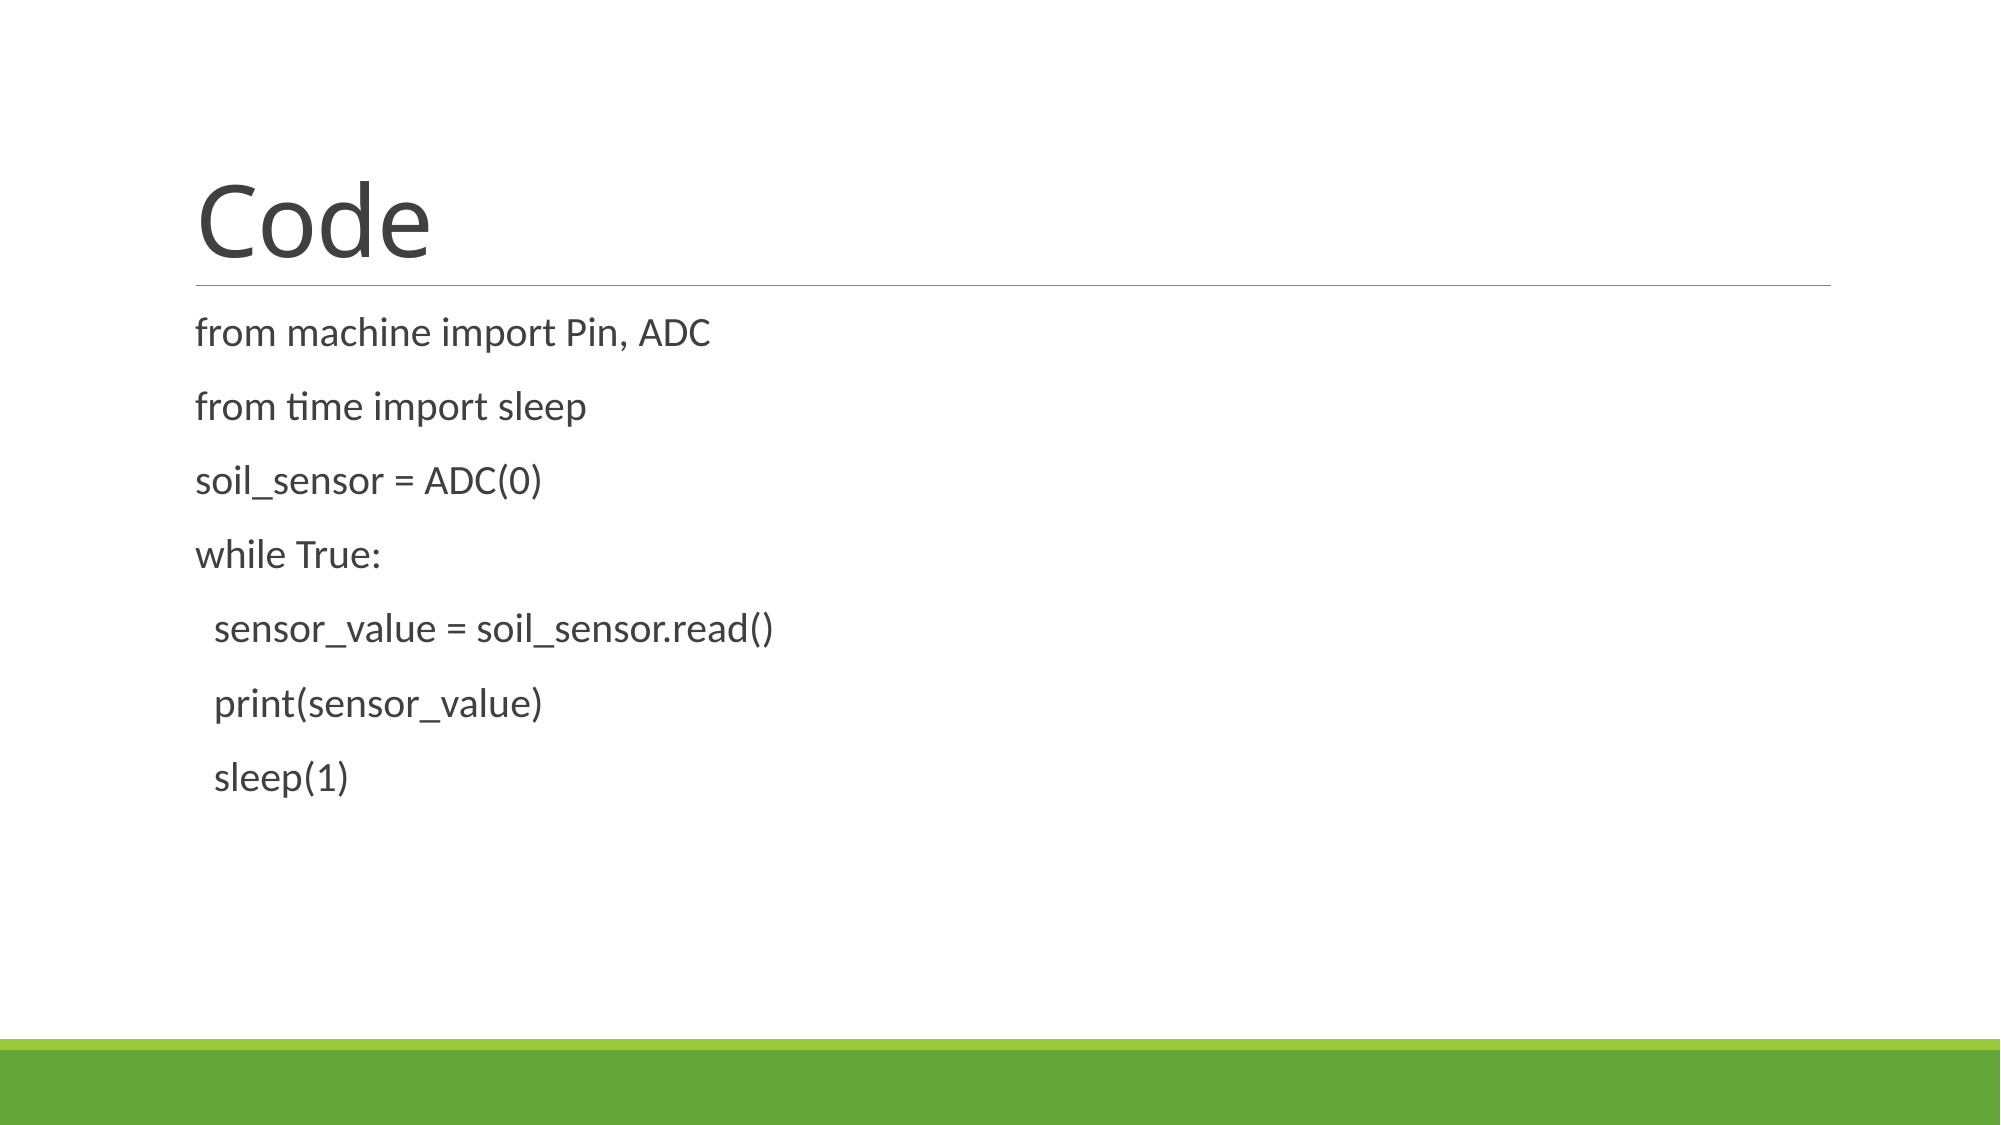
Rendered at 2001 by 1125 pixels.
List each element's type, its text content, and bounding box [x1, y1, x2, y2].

title Code [180, 47, 1830, 285]
list from machine import Pin, ADC from time import sleep soil_sensor = ADC(0) while True: sensor_value = soil_sensor.read() print(sensor_value) sleep(1) [180, 302, 871, 963]
